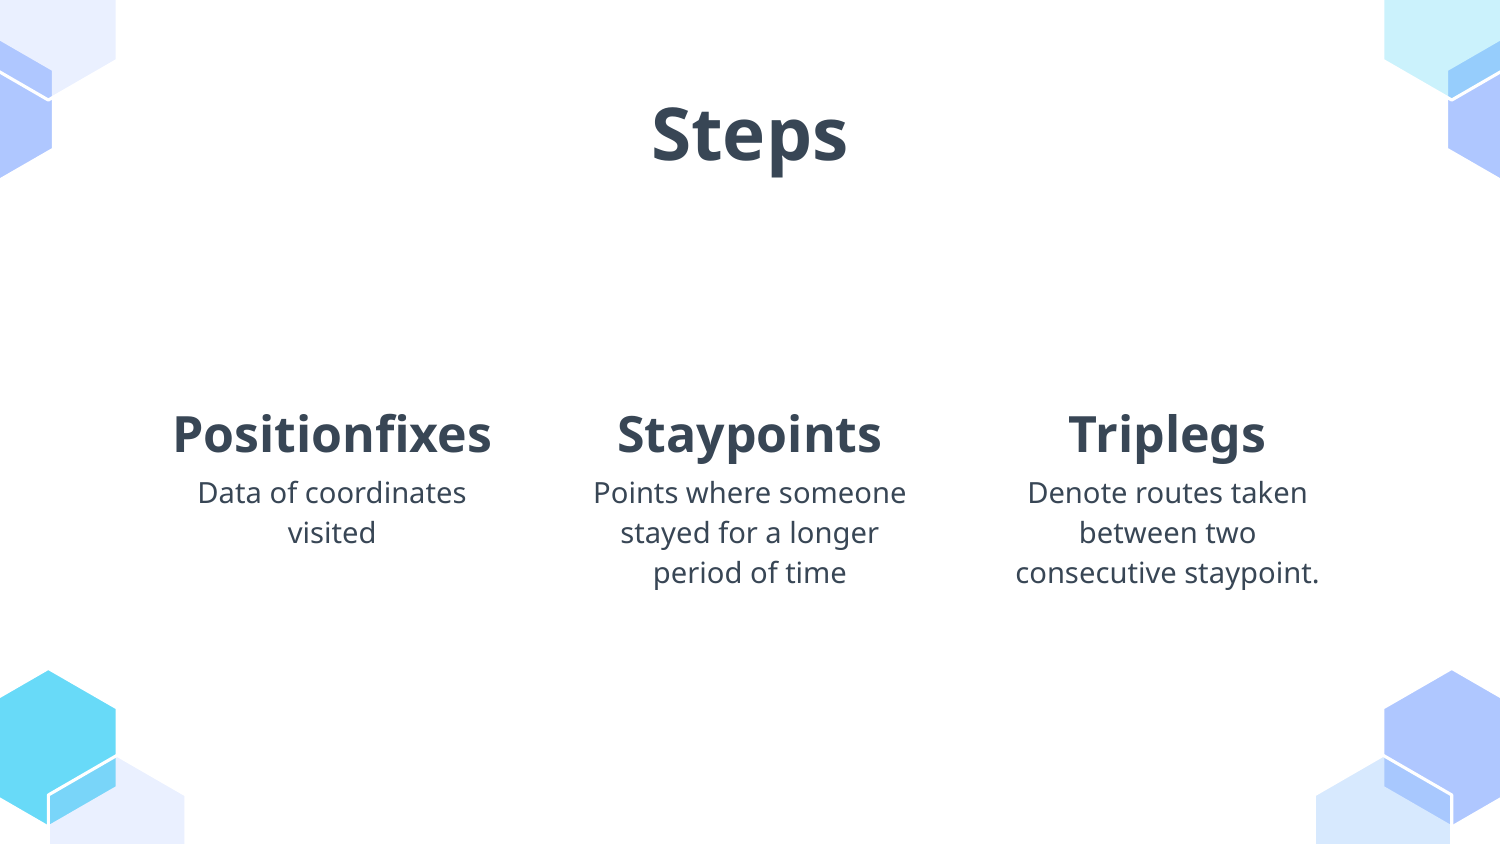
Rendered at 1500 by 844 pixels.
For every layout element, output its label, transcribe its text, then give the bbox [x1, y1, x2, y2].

subtitle Data of coordinates visited [144, 478, 520, 602]
title Steps [118, 72, 1382, 167]
subtitle Triplegs [980, 369, 1356, 478]
subtitle Positionfixes [144, 369, 520, 478]
subtitle Denote routes taken between two consecutive staypoint. [980, 478, 1356, 602]
subtitle Points where someone stayed for a longer period of time [562, 478, 938, 602]
subtitle Staypoints [562, 369, 938, 478]
